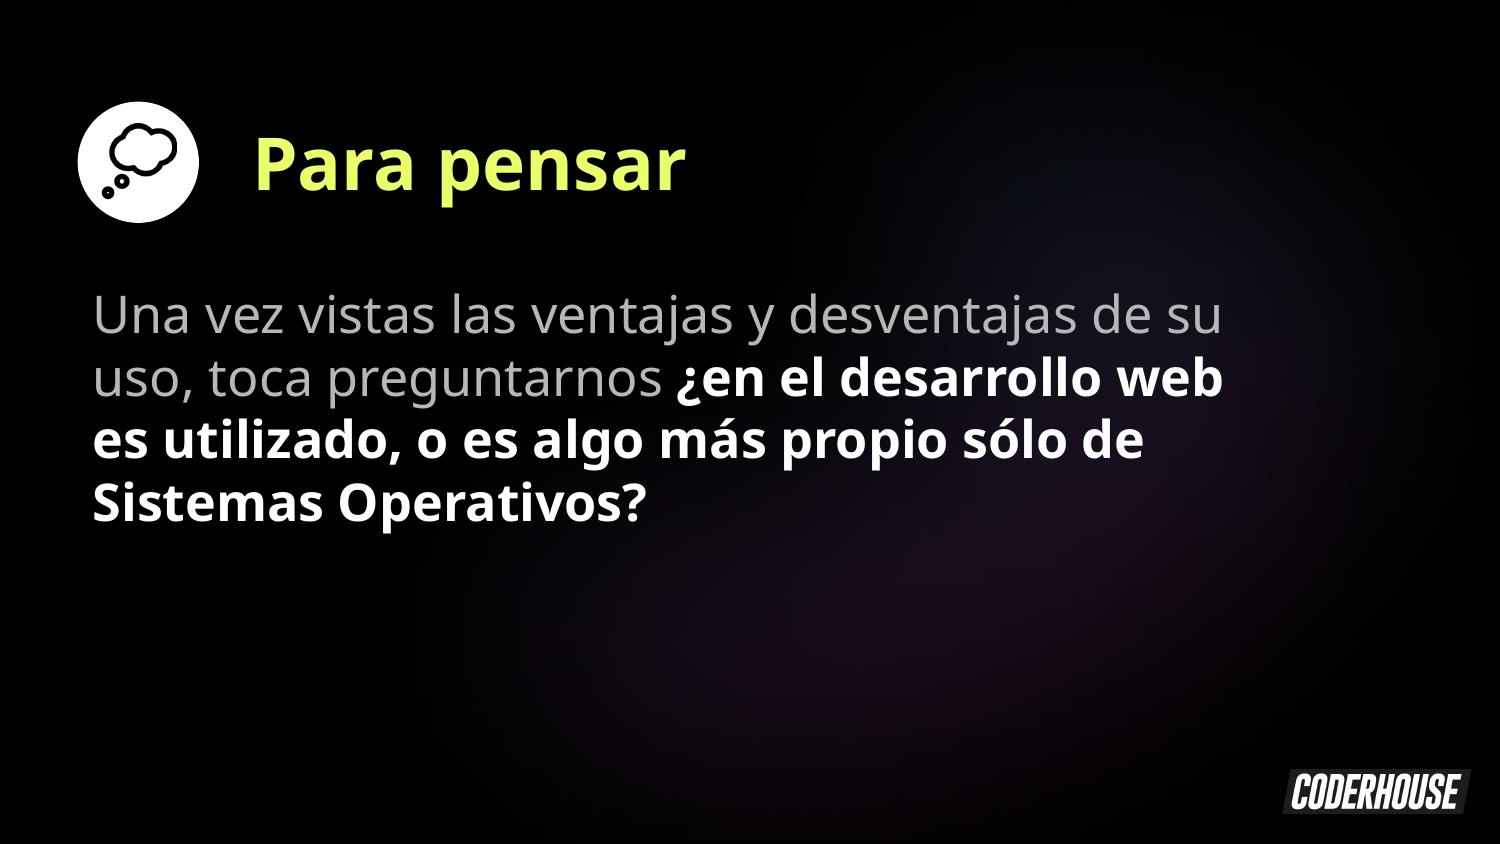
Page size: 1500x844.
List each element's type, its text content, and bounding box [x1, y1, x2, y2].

text_box Una vez vistas las ventajas y desventajas de su uso, toca preguntarnos ¿en el desarrollo web es utilizado, o es algo más propio sólo de Sistemas Operativos? [77, 266, 1254, 547]
picture [0, 0, 1500, 844]
text_box Para pensar [237, 112, 1414, 222]
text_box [77, 101, 200, 224]
